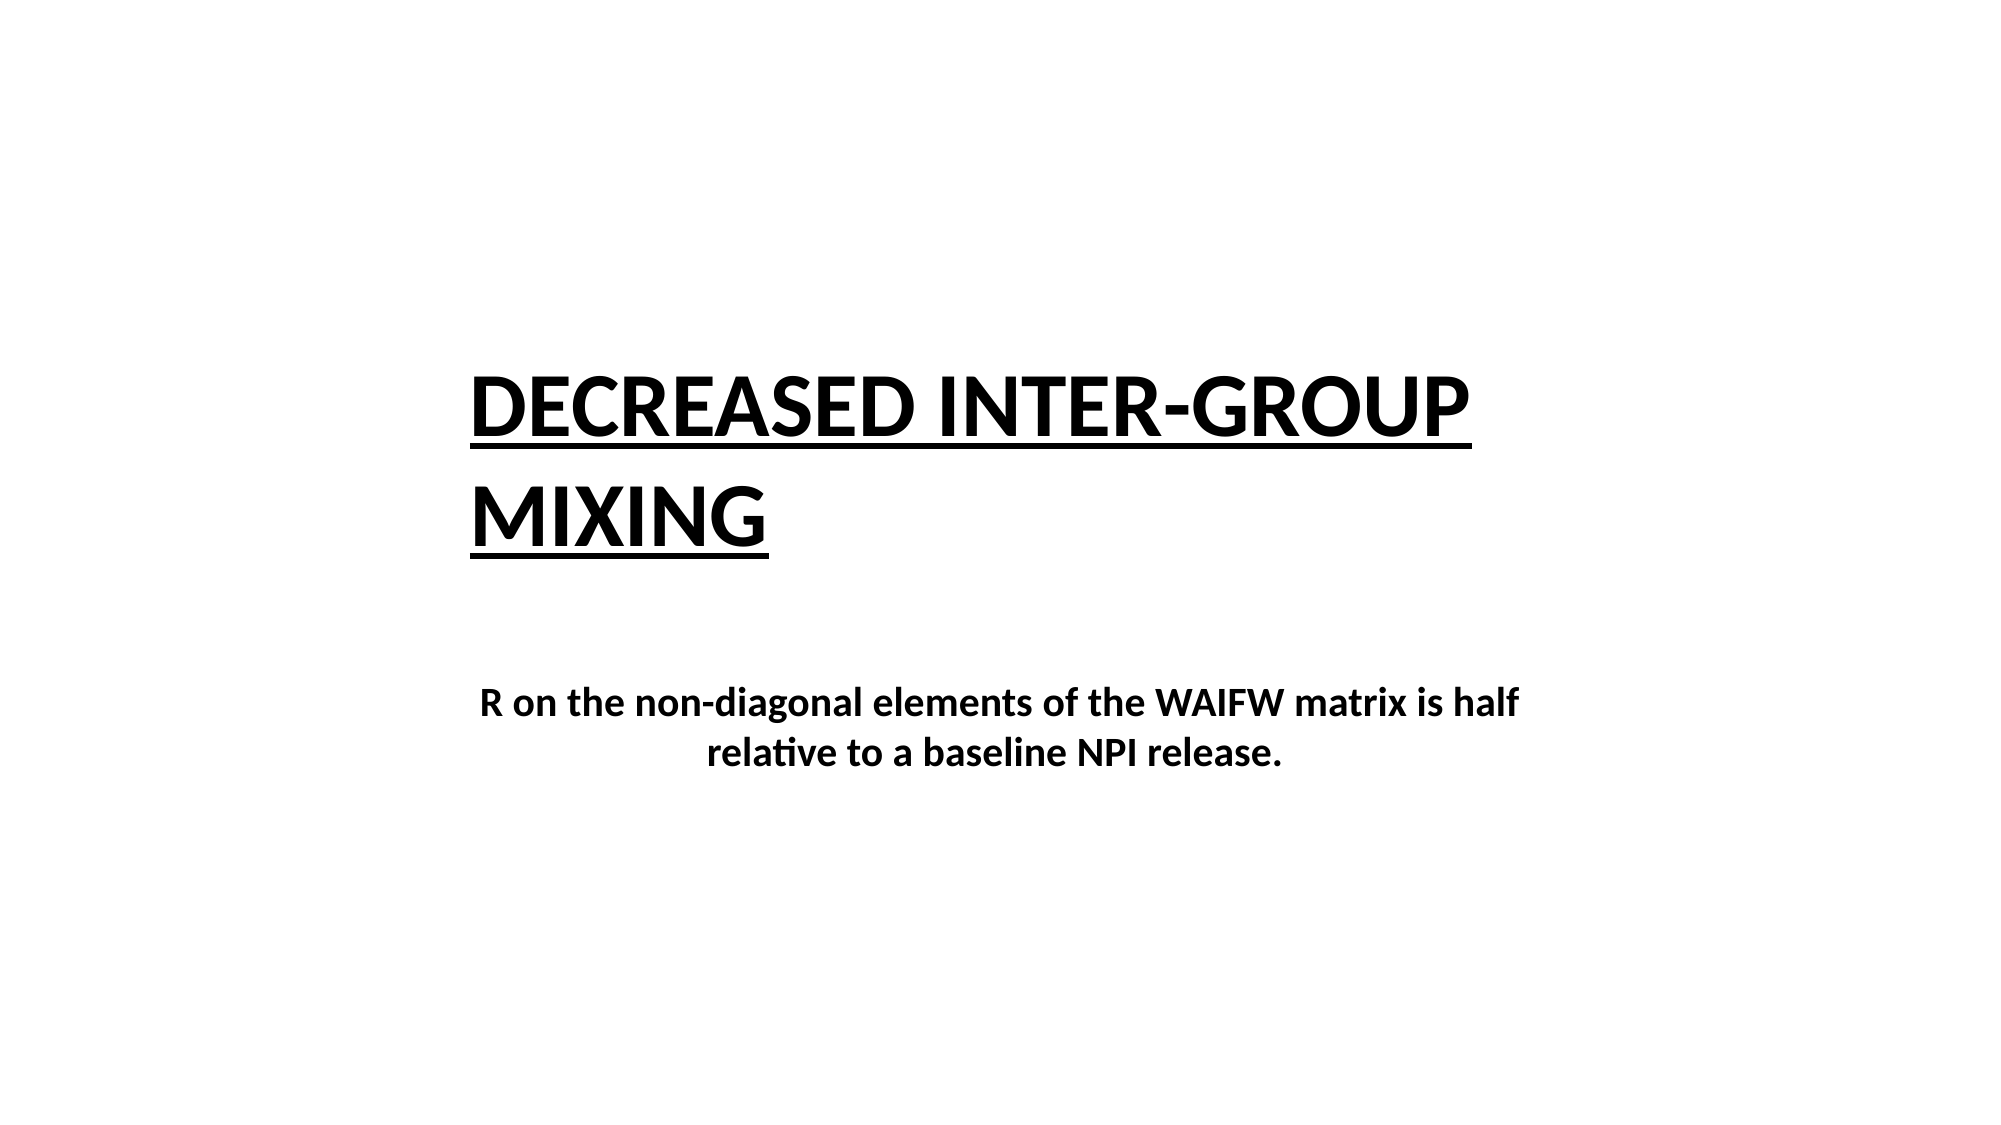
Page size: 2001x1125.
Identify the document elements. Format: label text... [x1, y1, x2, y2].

text_box DECREASED INTER-GROUP MIXING R on the non-diagonal elements of the WAIFW matrix is half relative to a baseline NPI release. [455, 337, 1545, 783]
